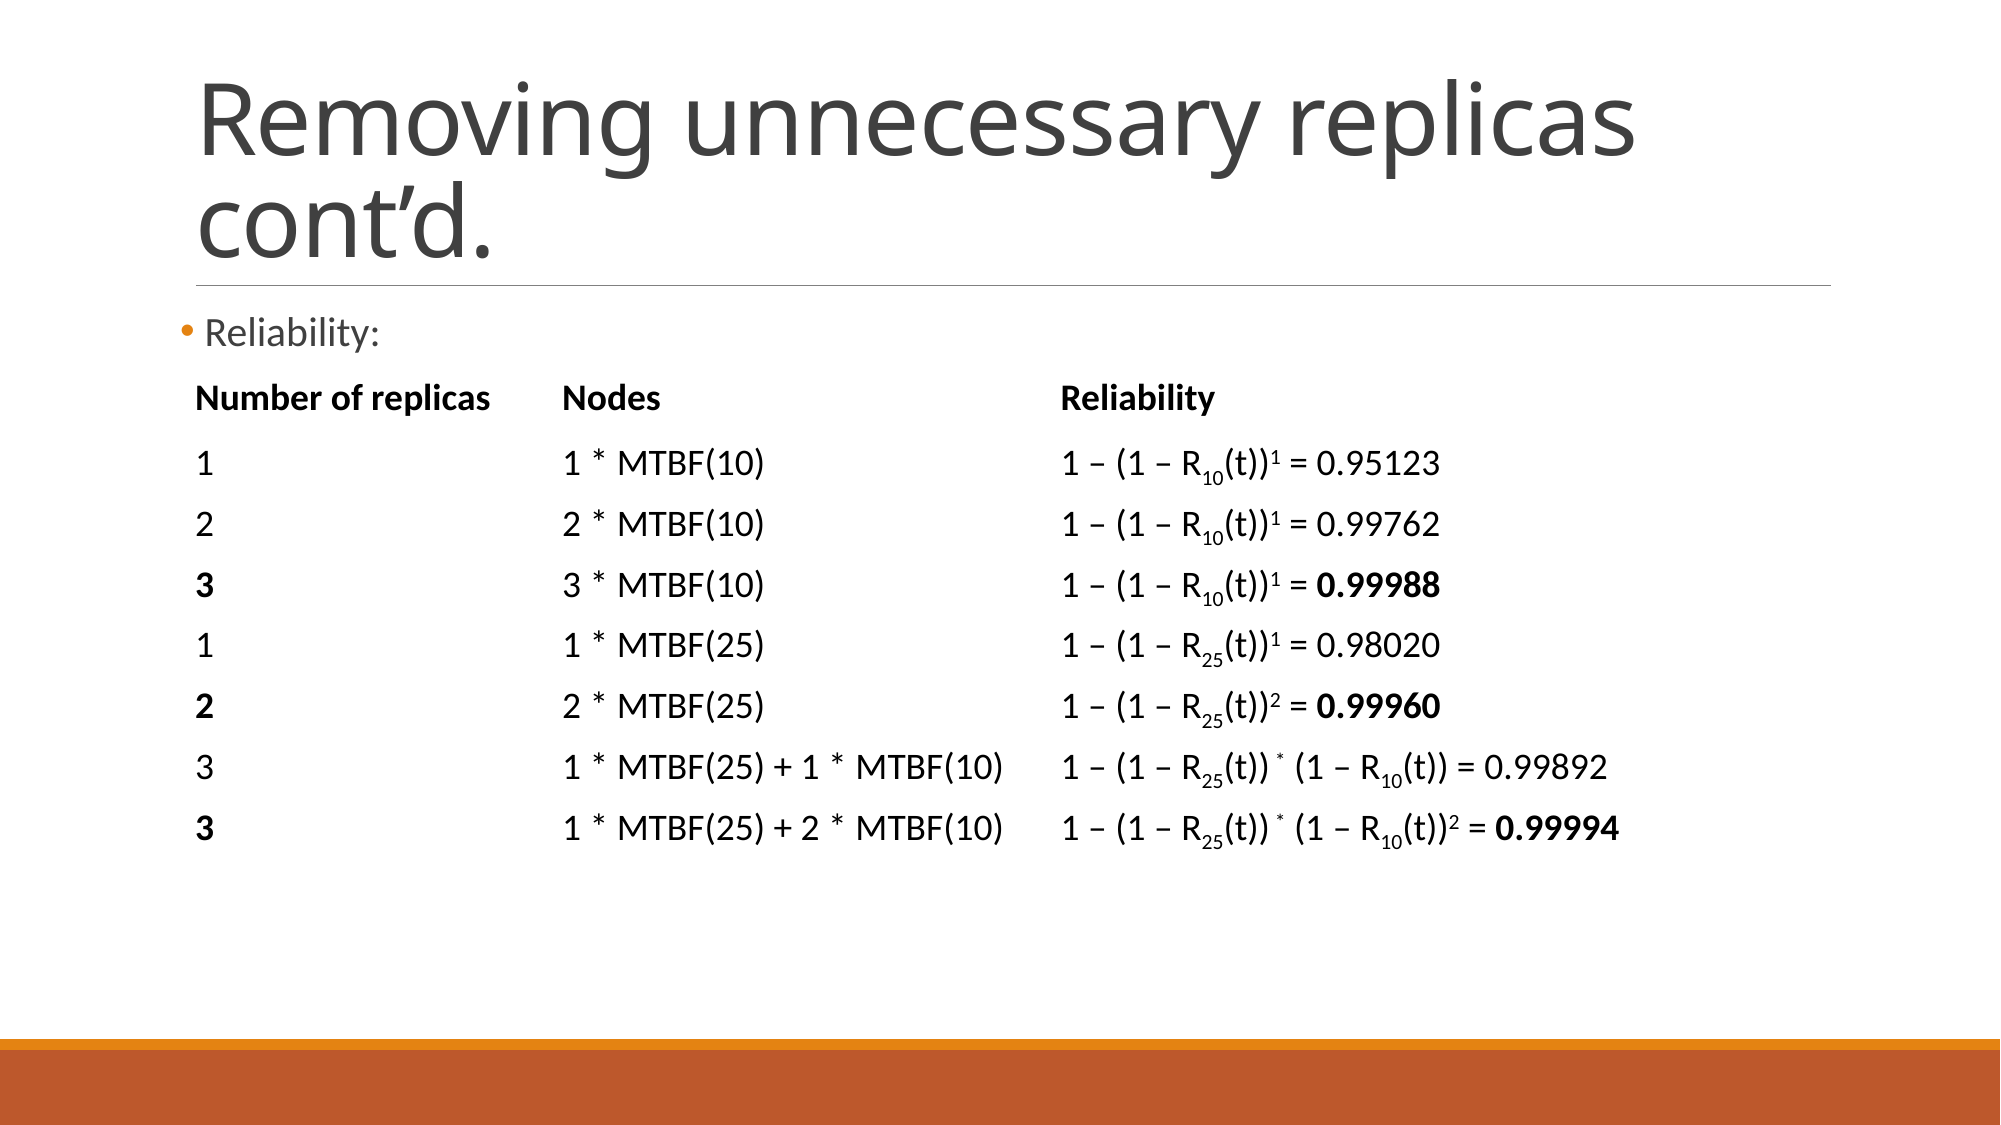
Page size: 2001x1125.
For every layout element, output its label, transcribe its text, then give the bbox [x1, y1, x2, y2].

table_cell 3 * MTBF(10) [547, 561, 1046, 622]
table_cell 1 * MTBF(25) + 1 * MTBF(10) [547, 744, 1046, 805]
table_header Number of replicas [180, 375, 547, 440]
table_cell 1 – (1 – R10(t))1 = 0.99988 [1046, 561, 1770, 622]
table_cell 2 * MTBF(10) [547, 501, 1046, 561]
table_header Reliability [1046, 375, 1770, 440]
table_cell 3 [180, 561, 547, 622]
list Reliability: [180, 302, 1830, 963]
table_cell 1 – (1 – R25(t))1 = 0.98020 [1046, 622, 1770, 683]
title Removing unnecessary replicas cont’d. [180, 47, 1830, 285]
table_cell 1 * MTBF(25) [547, 622, 1046, 683]
table_header Nodes [547, 375, 1046, 440]
table_cell 3 [180, 805, 547, 866]
table_cell 1 * MTBF(10) [547, 440, 1046, 501]
table_cell 2 [180, 501, 547, 561]
table_cell 1 – (1 – R25(t)) * (1 – R10(t))2 = 0.99994 [1046, 805, 1770, 866]
table_cell 1 – (1 – R10(t))1 = 0.99762 [1046, 501, 1770, 561]
table_cell 1 – (1 – R25(t))2 = 0.99960 [1046, 683, 1770, 744]
table_cell 1 * MTBF(25) + 2 * MTBF(10) [547, 805, 1046, 866]
table_cell 2 * MTBF(25) [547, 683, 1046, 744]
table_cell 3 [180, 744, 547, 805]
table_cell 1 – (1 – R25(t)) * (1 – R10(t)) = 0.99892 [1046, 744, 1770, 805]
table_cell 1 – (1 – R10(t))1 = 0.95123 [1046, 440, 1770, 501]
table_cell 2 [180, 683, 547, 744]
table_cell 1 [180, 622, 547, 683]
table_cell 1 [180, 440, 547, 501]
